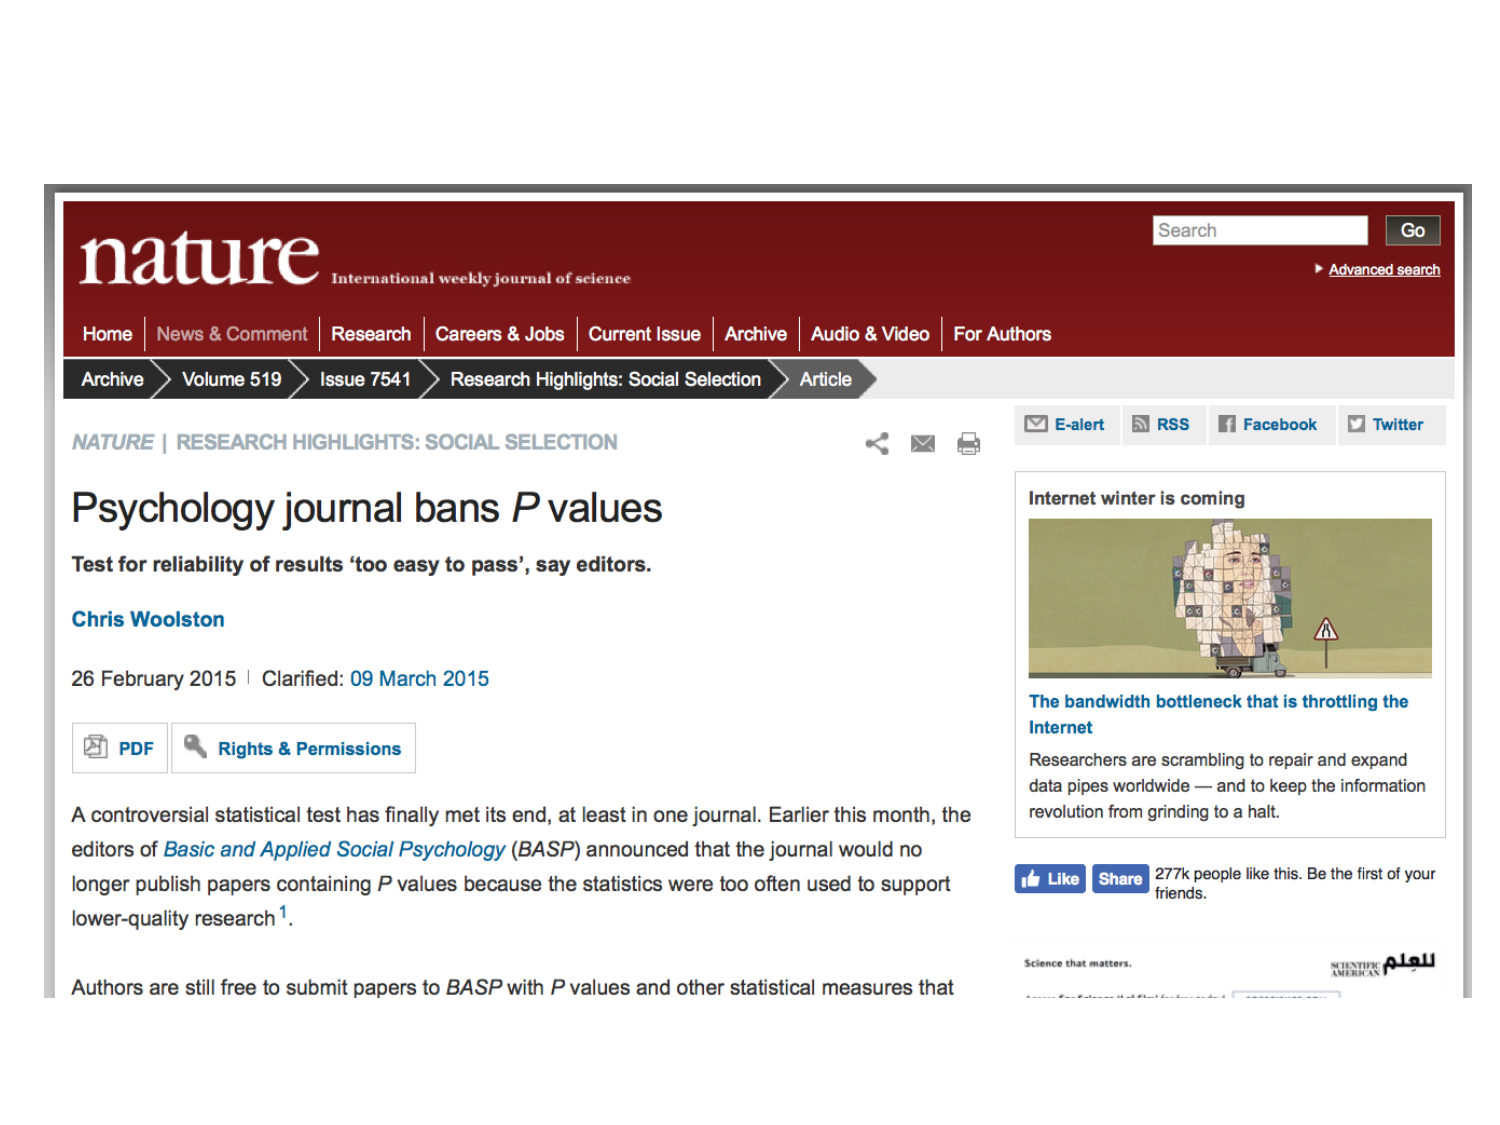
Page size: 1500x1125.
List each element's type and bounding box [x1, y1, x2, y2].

picture [44, 184, 1472, 998]
